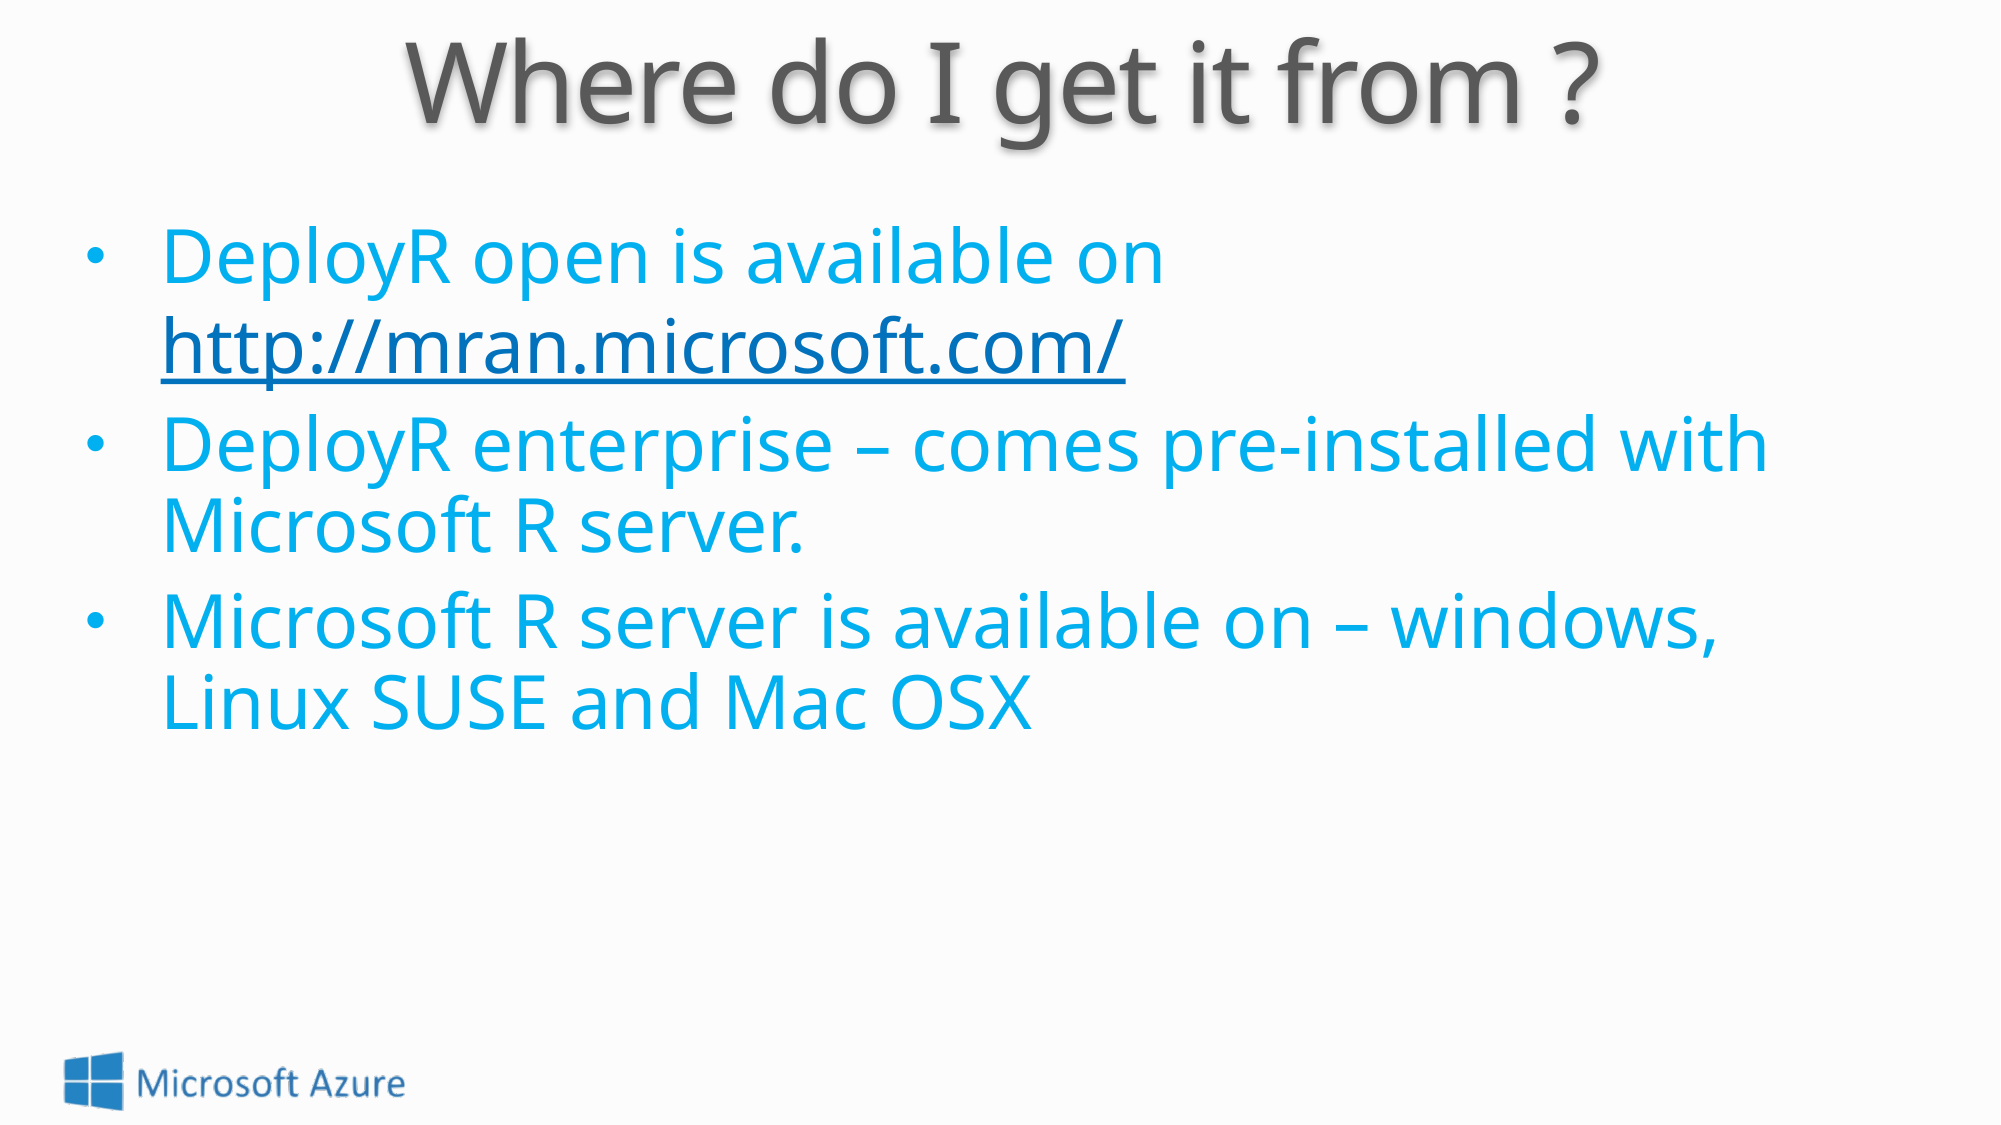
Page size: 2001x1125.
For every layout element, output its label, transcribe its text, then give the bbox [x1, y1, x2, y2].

picture [63, 1051, 405, 1111]
text_box Where do I get it from ? [32, 10, 1972, 146]
text_box DeployR open is available on http://mran.microsoft.com/ DeployR enterprise – comes pre-installed with Microsoft R server. Microsoft R server is available on – windows, Linux SUSE and Mac OSX [85, 218, 1901, 1017]
